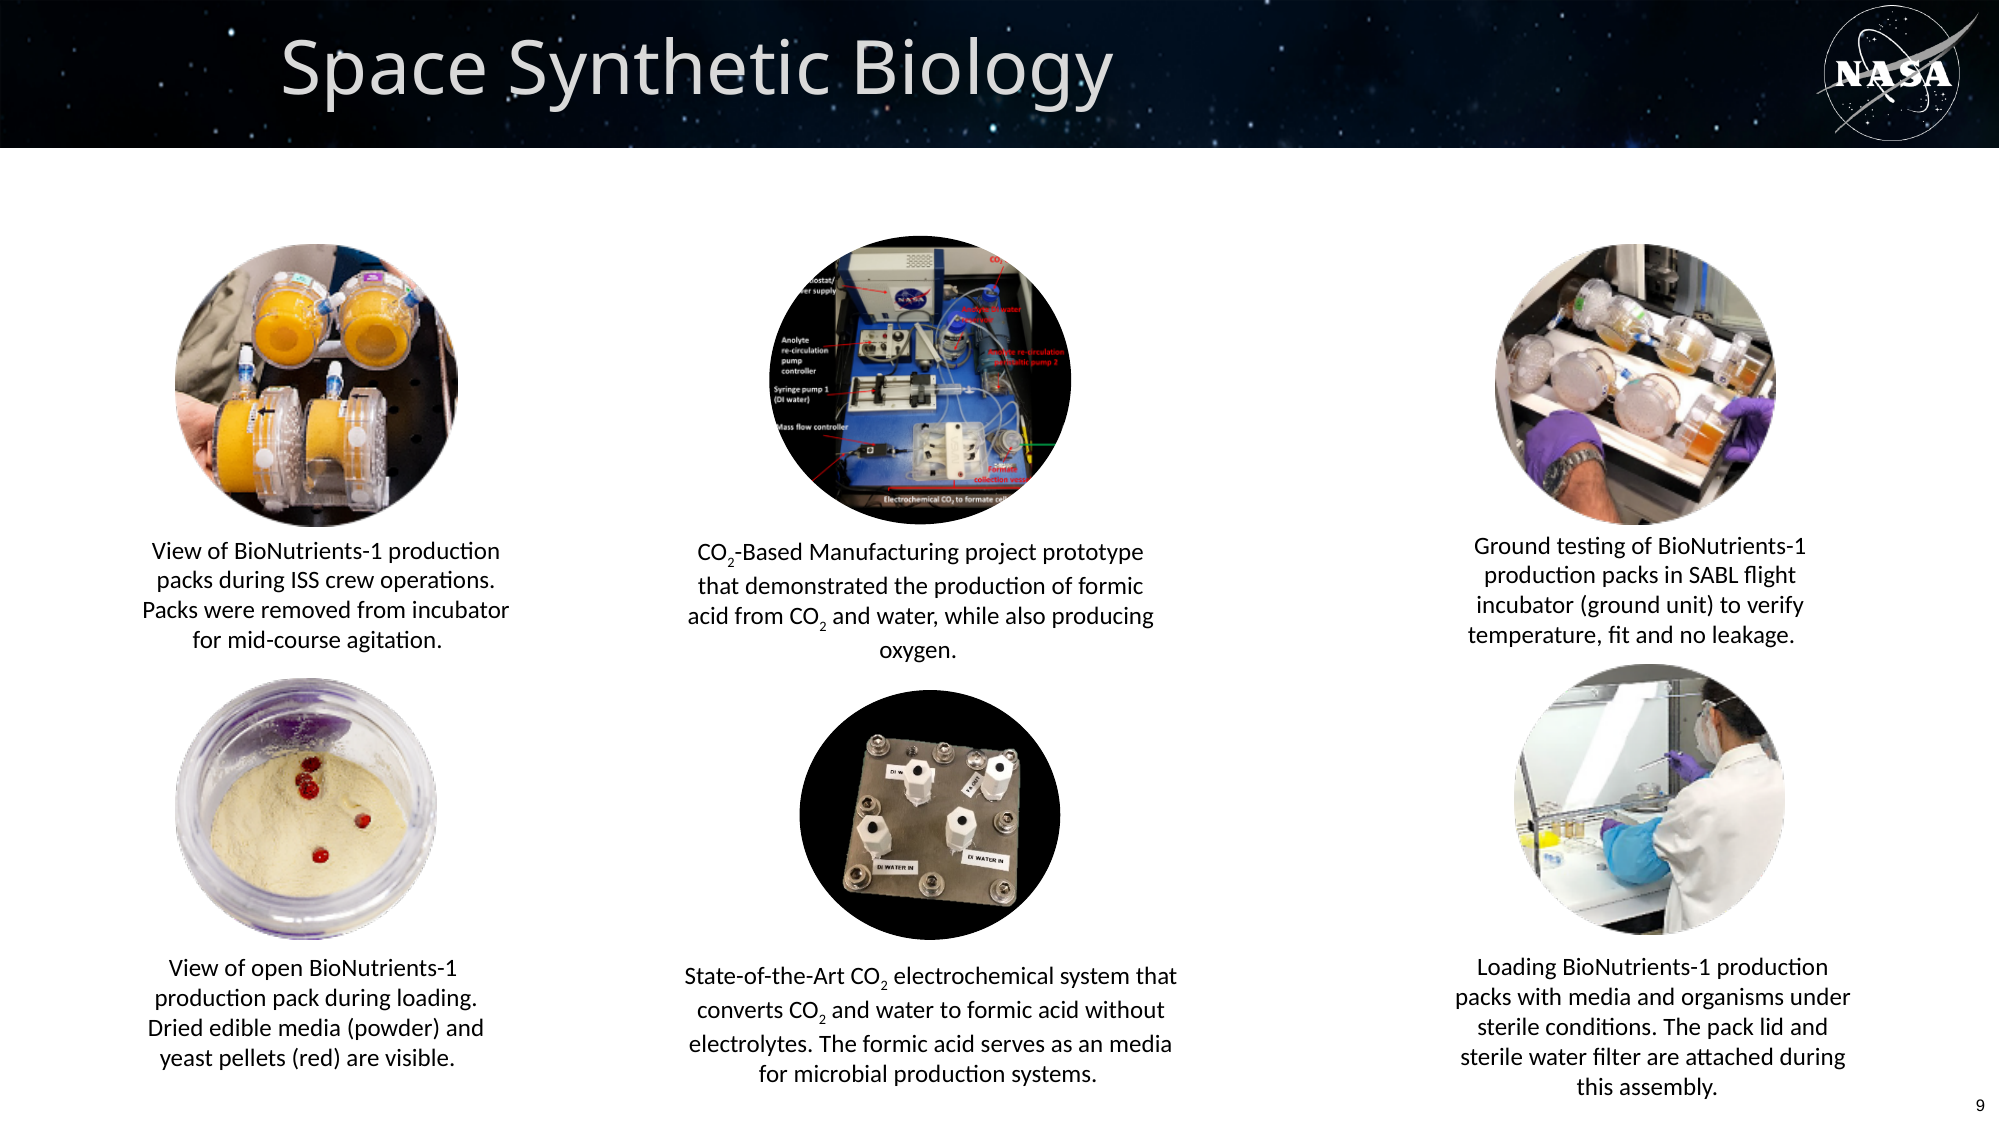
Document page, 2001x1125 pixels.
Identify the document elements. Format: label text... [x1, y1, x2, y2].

picture [0, 0, 1999, 148]
text_box View of BioNutrients-1 production packs during ISS crew operations. Packs were removed from incubator for mid-course agitation. [118, 526, 534, 662]
picture [769, 235, 1072, 525]
picture [175, 244, 458, 527]
picture [1495, 243, 1776, 525]
slide_number 9 [1933, 1087, 2000, 1125]
picture [1514, 664, 1785, 935]
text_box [735, 677, 1182, 1025]
text_box Loading BioNutrients-1 production packs with media and organisms under sterile conditions. The pack lid and sterile water filter are attached during this assembly. [1439, 942, 1868, 1108]
title Space Synthetic Biology [266, 12, 1738, 188]
text_box CO2-Based Manufacturing project prototype that demonstrated the production of formic acid from CO2 and water, while also producing oxygen. [661, 528, 1182, 672]
picture [175, 678, 437, 940]
text_box View of open BioNutrients-1 production pack during loading. Dried edible media (powder) and yeast pellets (red) are visible. [114, 943, 518, 1079]
text_box State-of-the-Art CO2 electrochemical system that converts CO2 and water to formic acid without electrolytes. The formic acid serves as an media for microbial production systems. [660, 952, 1202, 1095]
text_box Ground testing of BioNutrients-1 production packs in SABL flight incubator (ground unit) to verify temperature, fit and no leakage. [1438, 521, 1843, 657]
